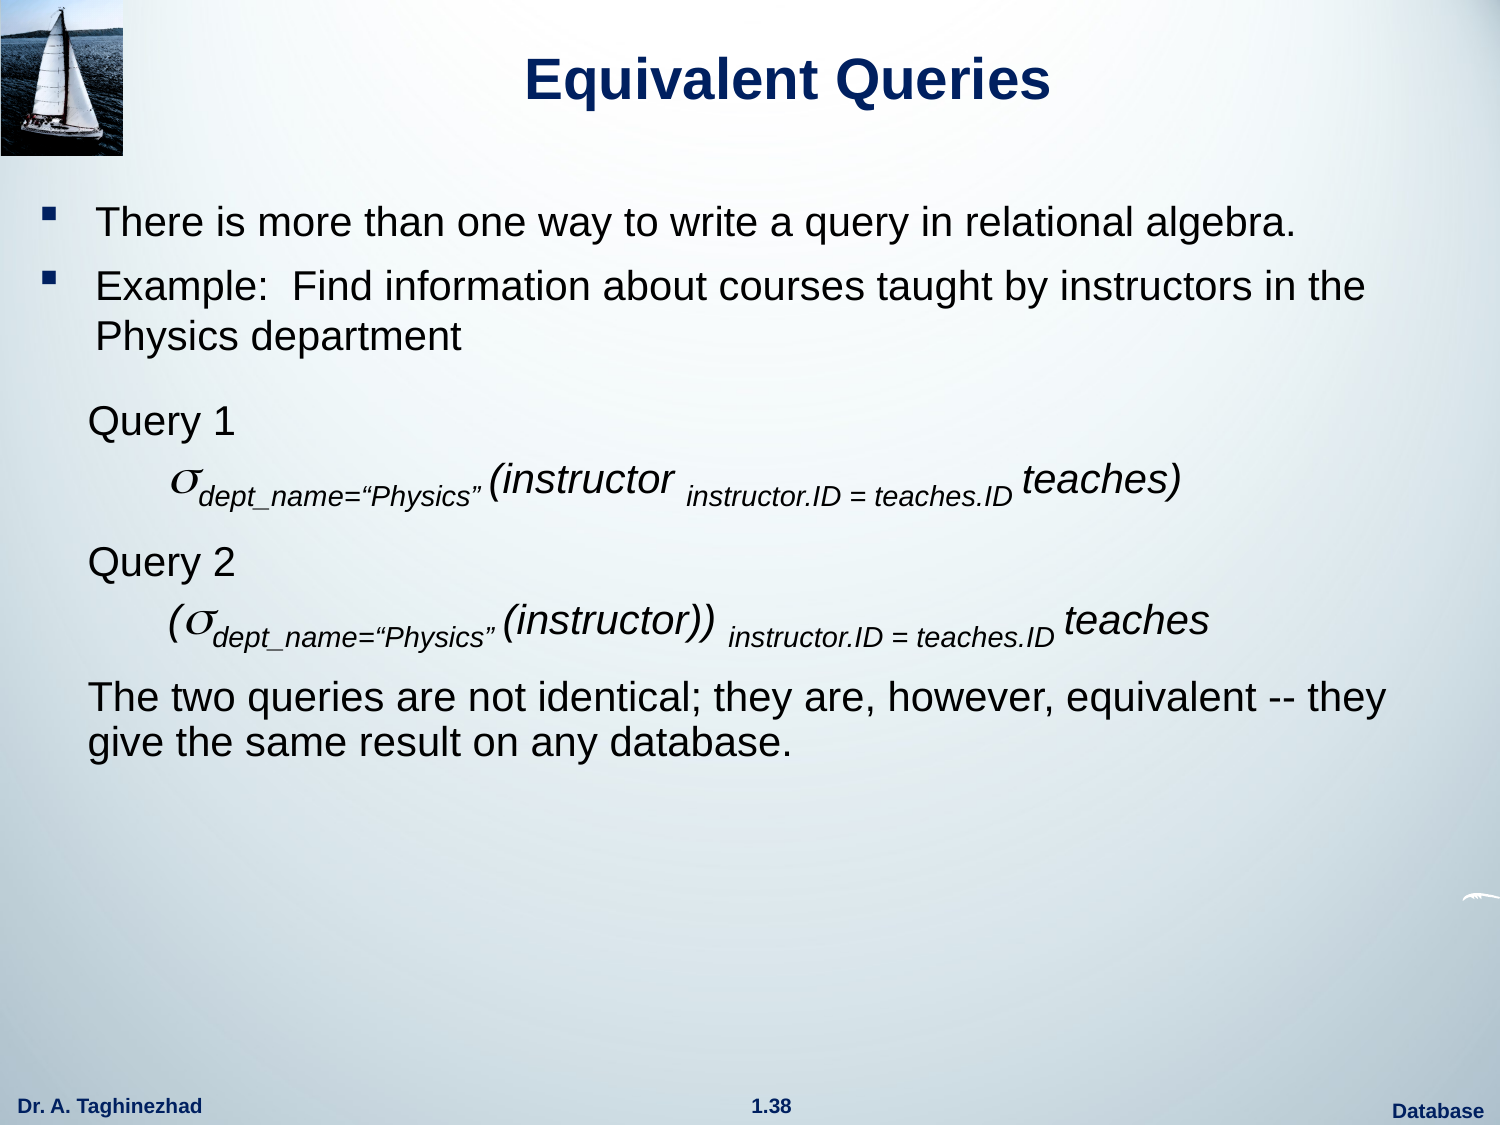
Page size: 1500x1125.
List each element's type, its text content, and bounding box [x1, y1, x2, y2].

list There is more than one way to write a query in relational algebra. Example: Find information about courses taught by instructors in the Physics department [23, 186, 1463, 880]
title Equivalent Queries [125, 18, 1452, 120]
picture [0, 0, 1500, 1125]
